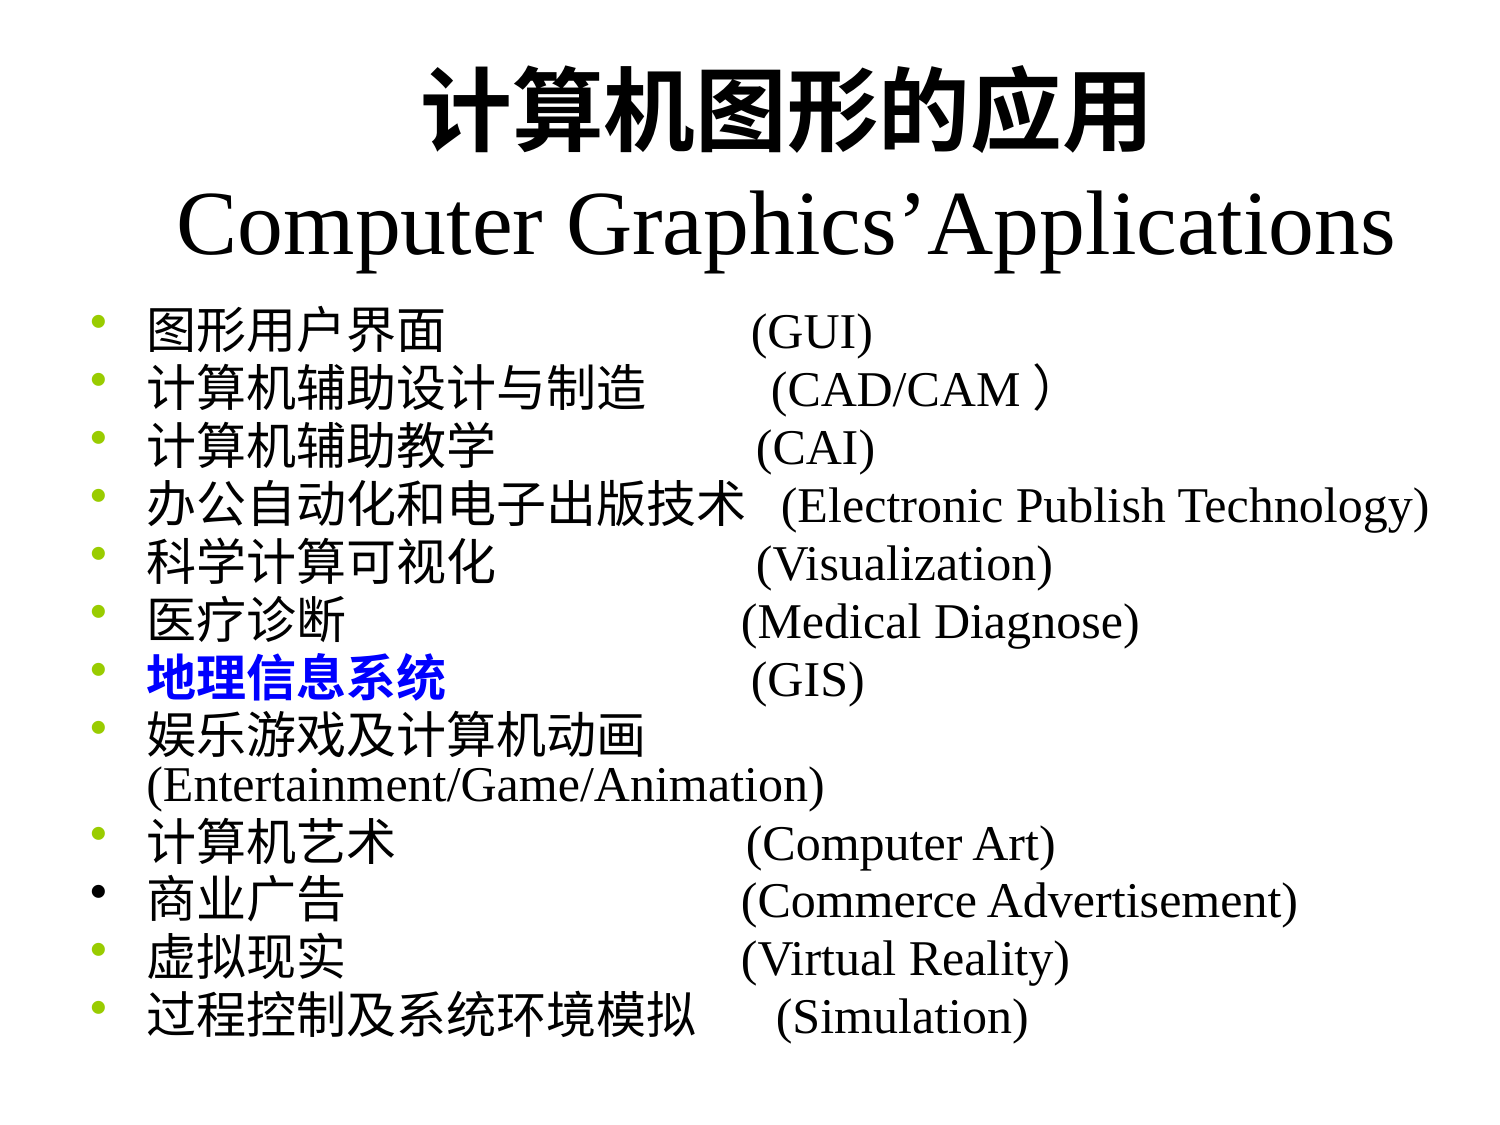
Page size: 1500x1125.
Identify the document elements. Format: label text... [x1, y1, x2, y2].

list 图形用户界面 (GUI) 计算机辅助设计与制造 (CAD/CAM） 计算机辅助教学 (CAI) 办公自动化和电子出版技术 (Electronic Publish Technology) 科学计算可视化 (Visualization) 医疗诊断 (Medical Diagnose) 地理信息系统 (GIS) 娱乐游戏及计算机动画 (Entertainment/Game/Animation) 计算机艺术 (Computer Art) 商业广告 (Commerce Advertisement) 虚拟现实 (Virtual Reality) 过程控制及系统环境模拟 (Simulation) [75, 302, 1447, 1046]
title 计算机图形的应用 Computer Graphics’Applications [75, 45, 1500, 233]
